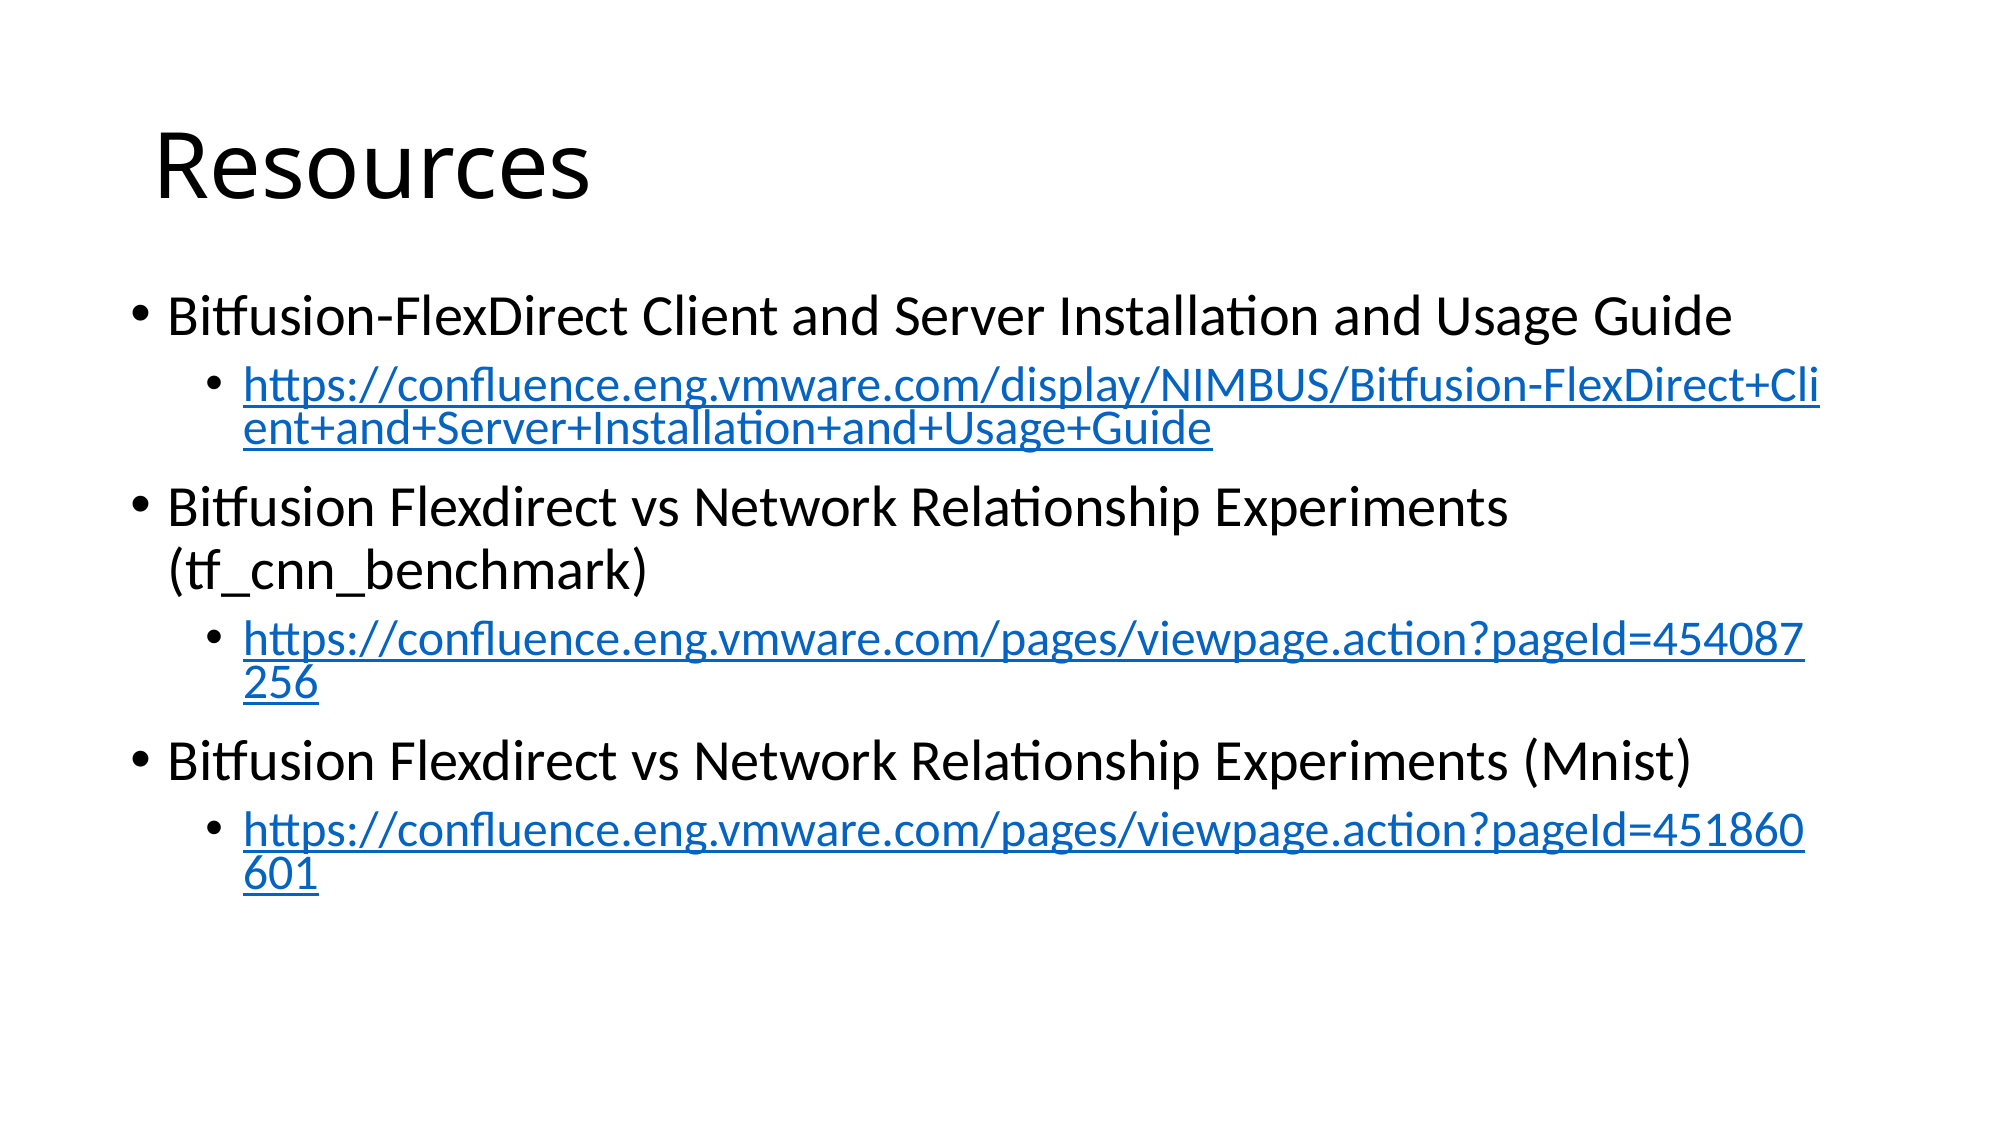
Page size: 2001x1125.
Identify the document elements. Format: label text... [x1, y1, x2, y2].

title Resources [137, 59, 1863, 278]
list Bitfusion-FlexDirect Client and Server Installation and Usage Guide https://confluence.eng.vmware.com/display/NIMBUS/Bitfusion-FlexDirect+Client+and+Server+Installation+and+Usage+Guide Bitfusion Flexdirect vs Network Relationship Experiments (tf_cnn_benchmark) https://confluence.eng.vmware.com/pages/viewpage.action?pageId=454087256 Bitfusion Flexdirect vs Network Relationship Experiments (Mnist) https://confluence.eng.vmware.com/pages/viewpage.action?pageId=451860601 [115, 277, 1841, 992]
